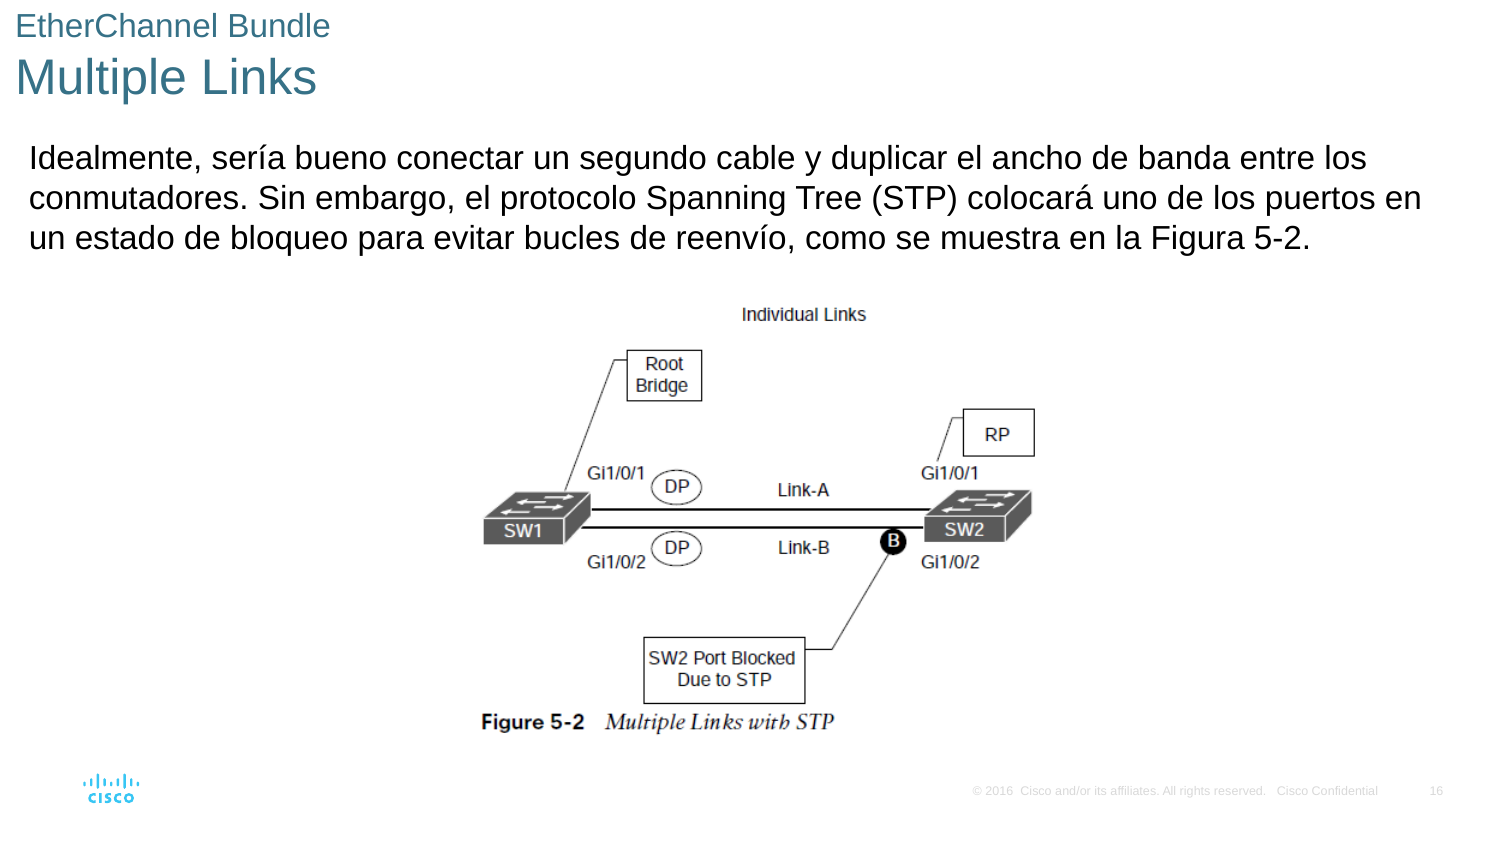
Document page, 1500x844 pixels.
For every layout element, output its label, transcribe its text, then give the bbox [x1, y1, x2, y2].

picture [466, 290, 1047, 739]
title EtherChannel Bundle Multiple Links [0, 0, 1460, 109]
list Idealmente, sería bueno conectar un segundo cable y duplicar el ancho de banda entre los conmutadores. Sin embargo, el protocolo Spanning Tree (STP) colocará uno de los puertos en un estado de bloqueo para evitar bucles de reenvío, como se muestra en la Figura 5-2. [13, 128, 1500, 272]
